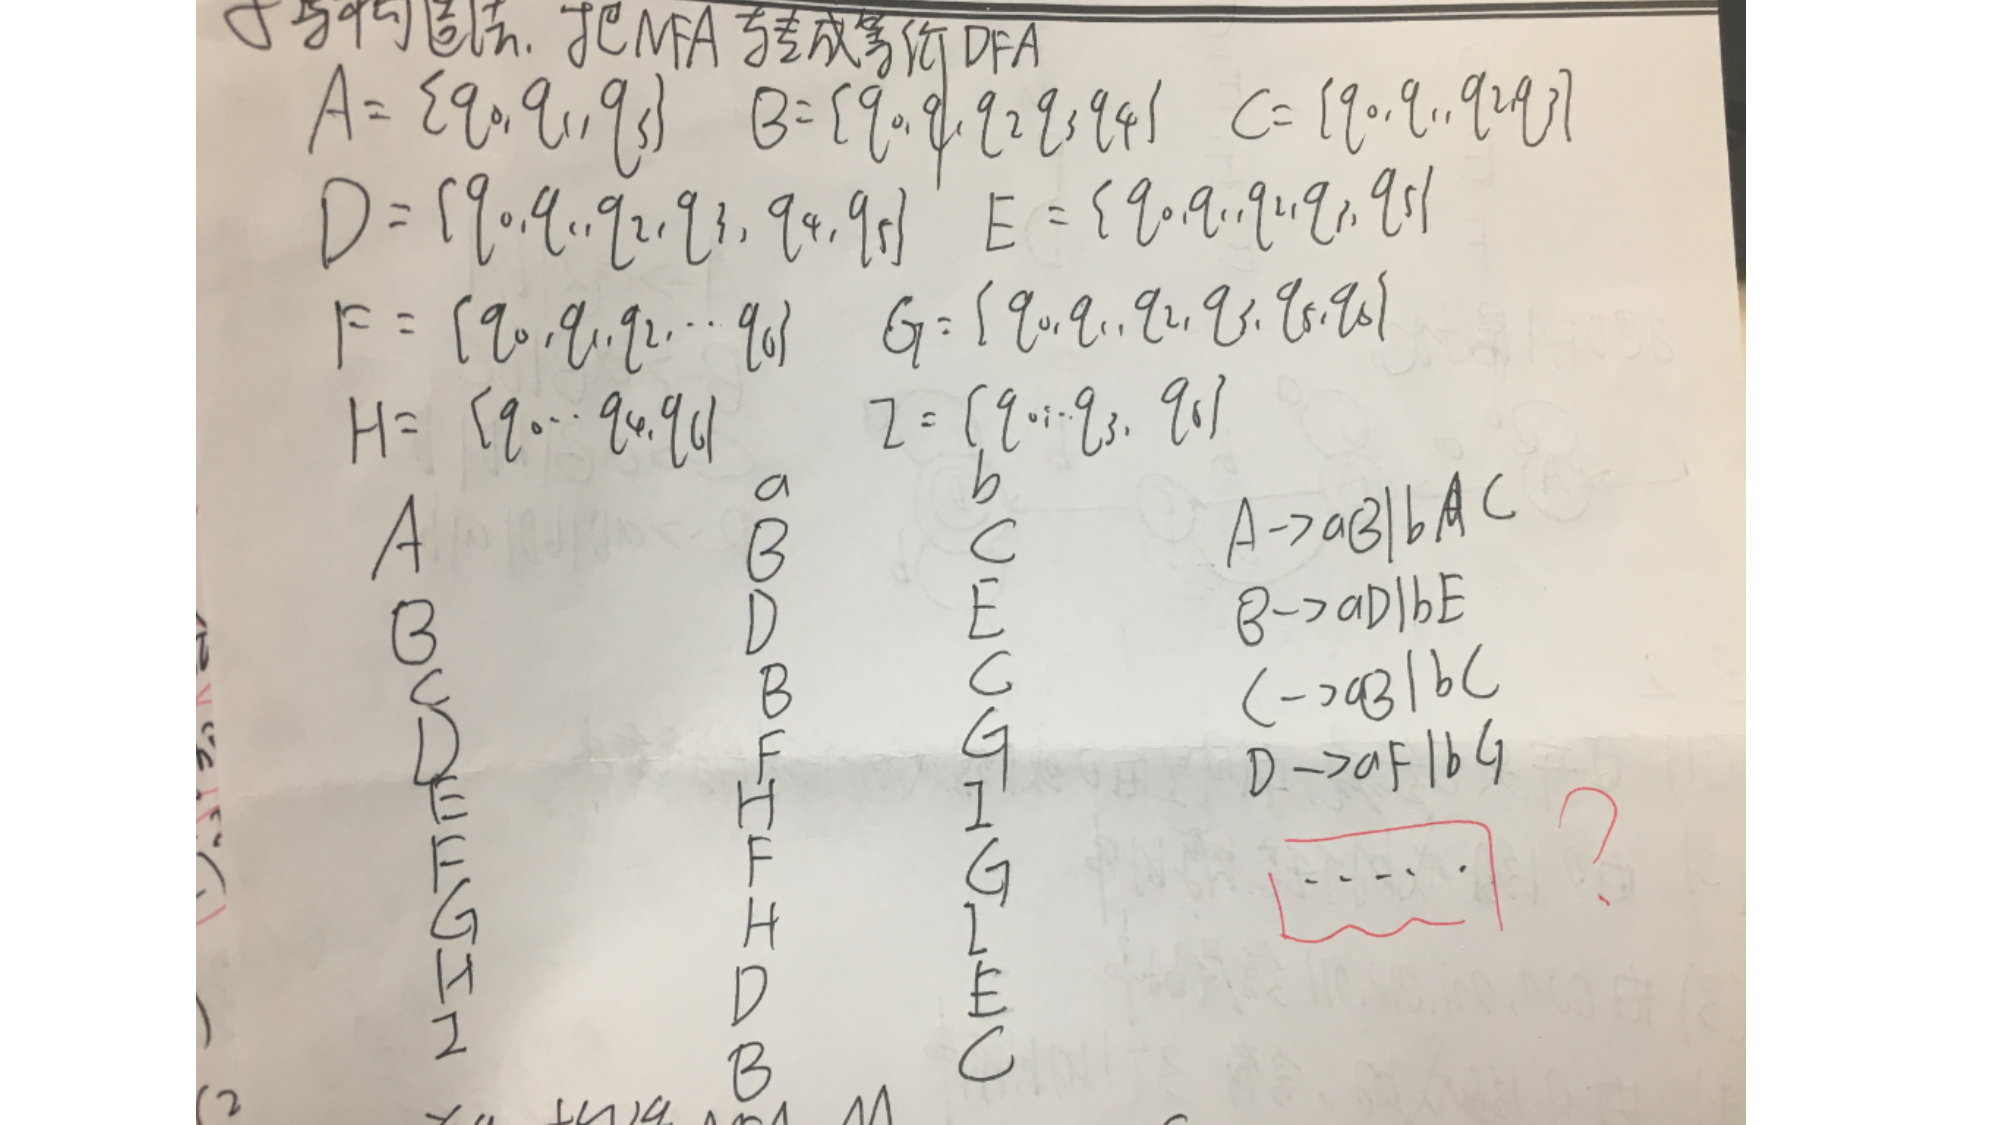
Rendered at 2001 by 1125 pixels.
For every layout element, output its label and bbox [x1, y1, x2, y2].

picture [196, 0, 1746, 1125]
